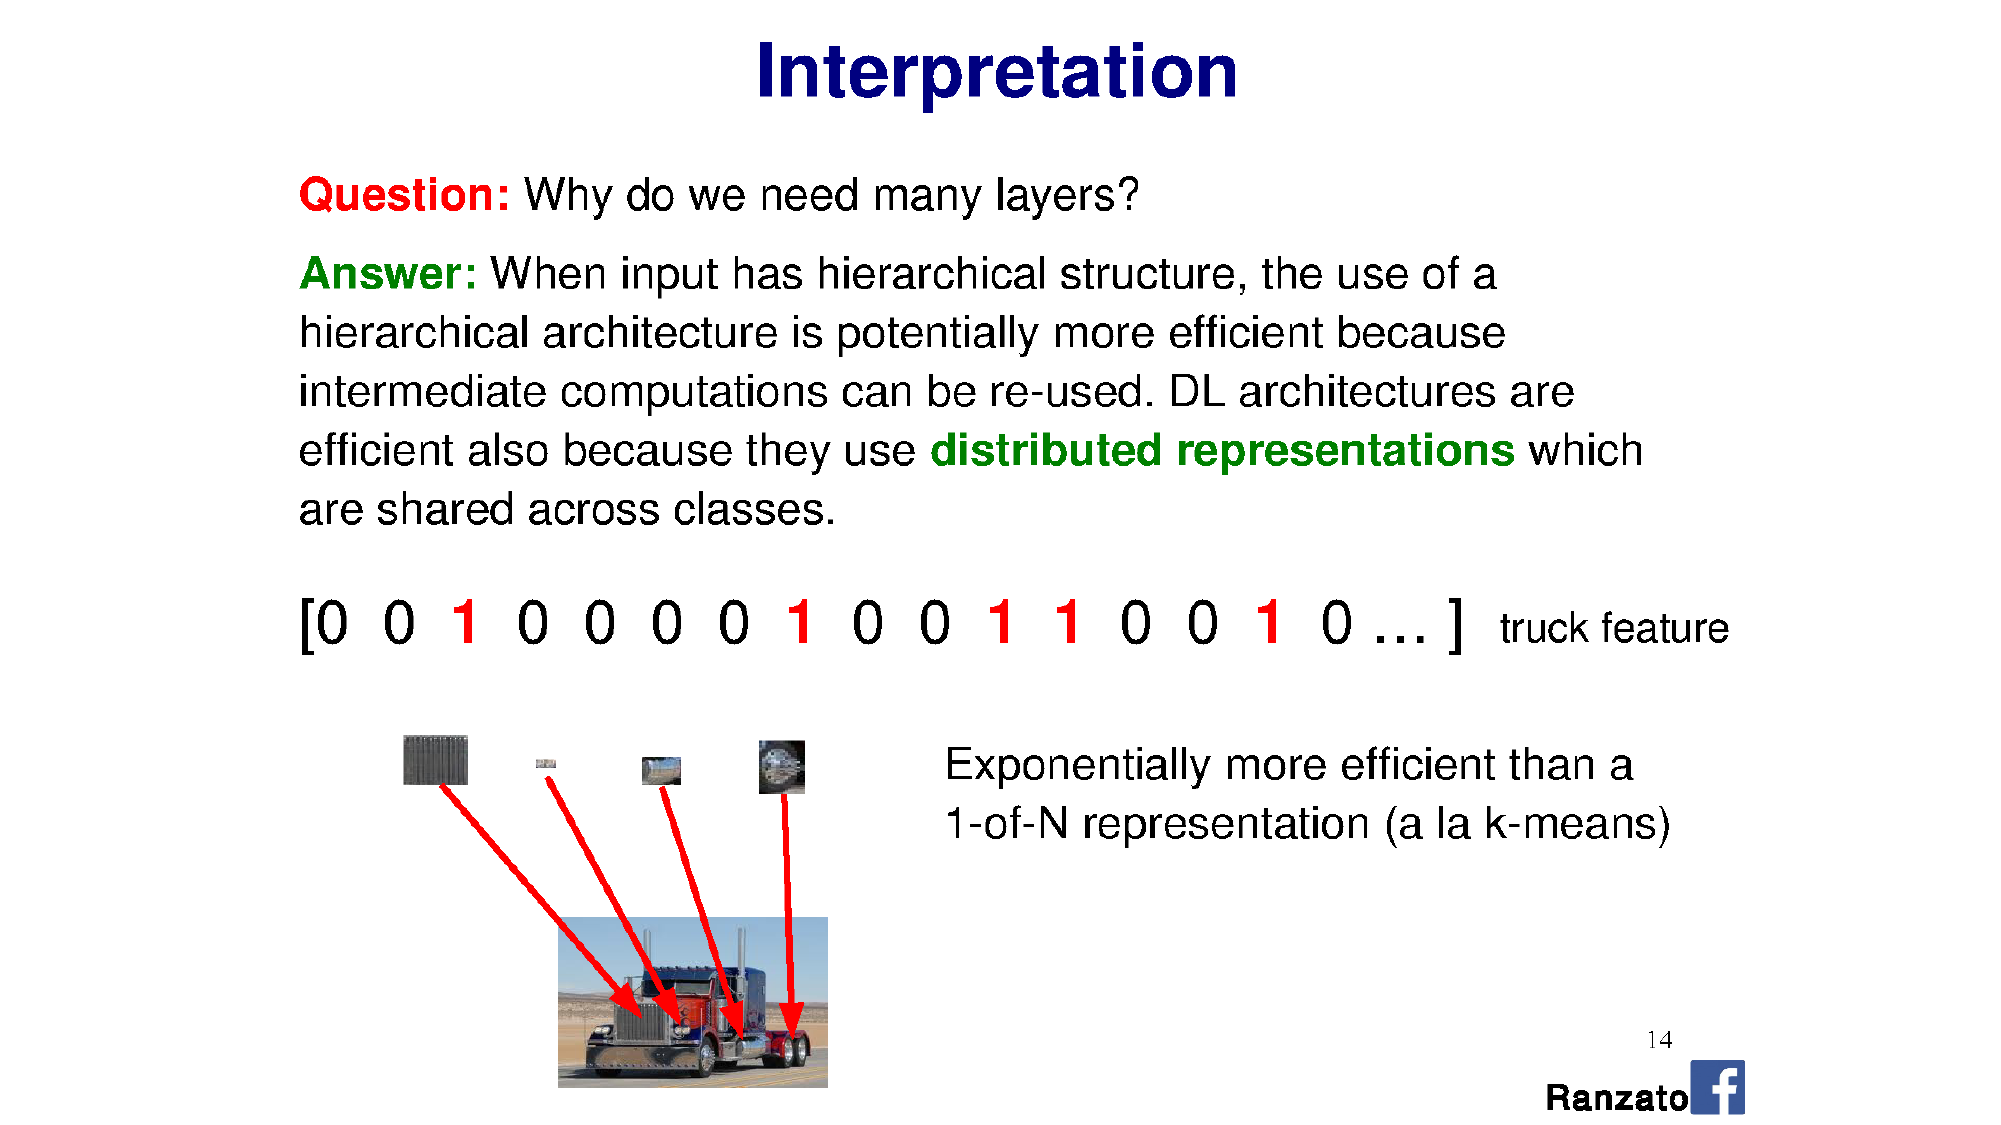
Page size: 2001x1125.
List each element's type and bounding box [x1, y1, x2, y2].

picture [251, 1, 1749, 1125]
